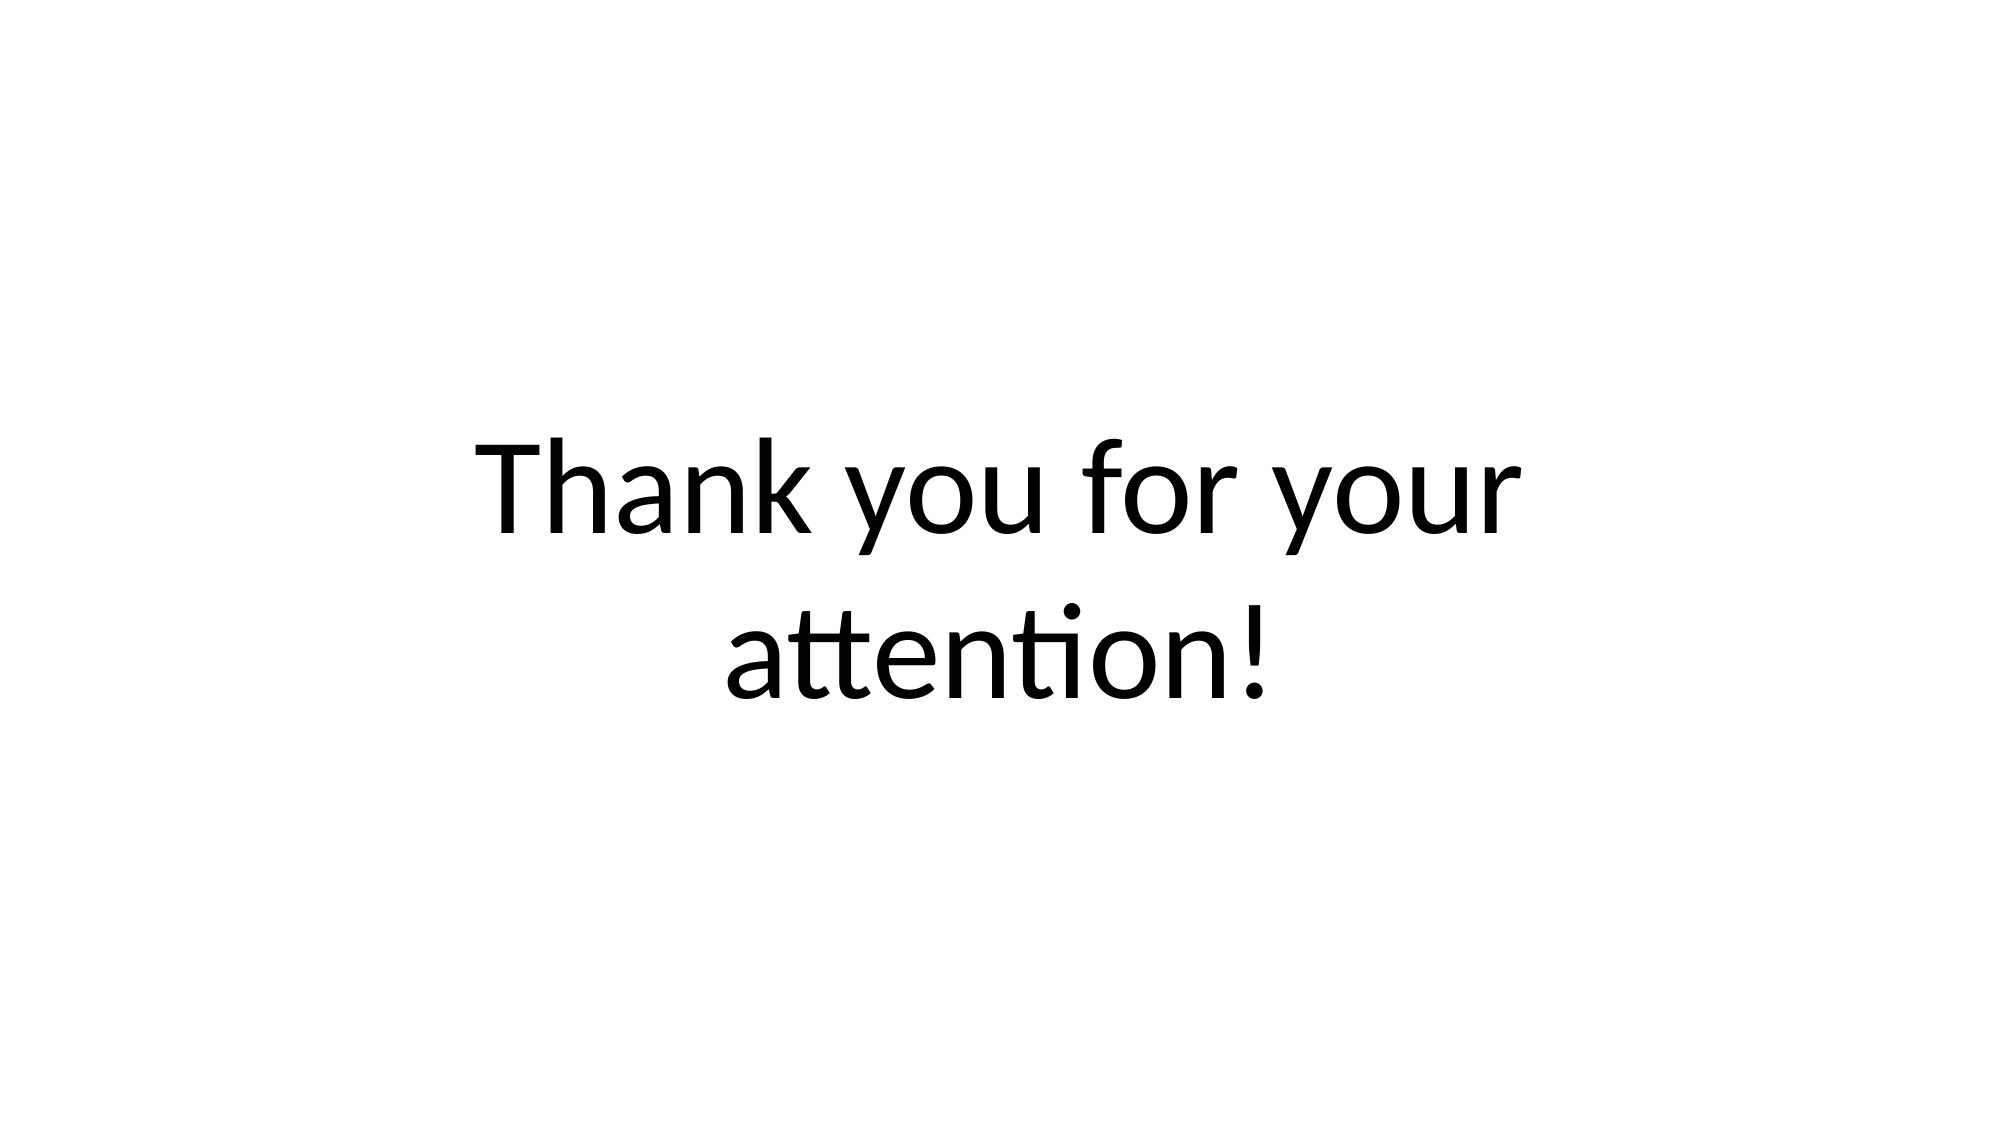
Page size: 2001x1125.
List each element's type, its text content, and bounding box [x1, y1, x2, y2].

text_box Thank you for your attention! [448, 388, 1552, 733]
